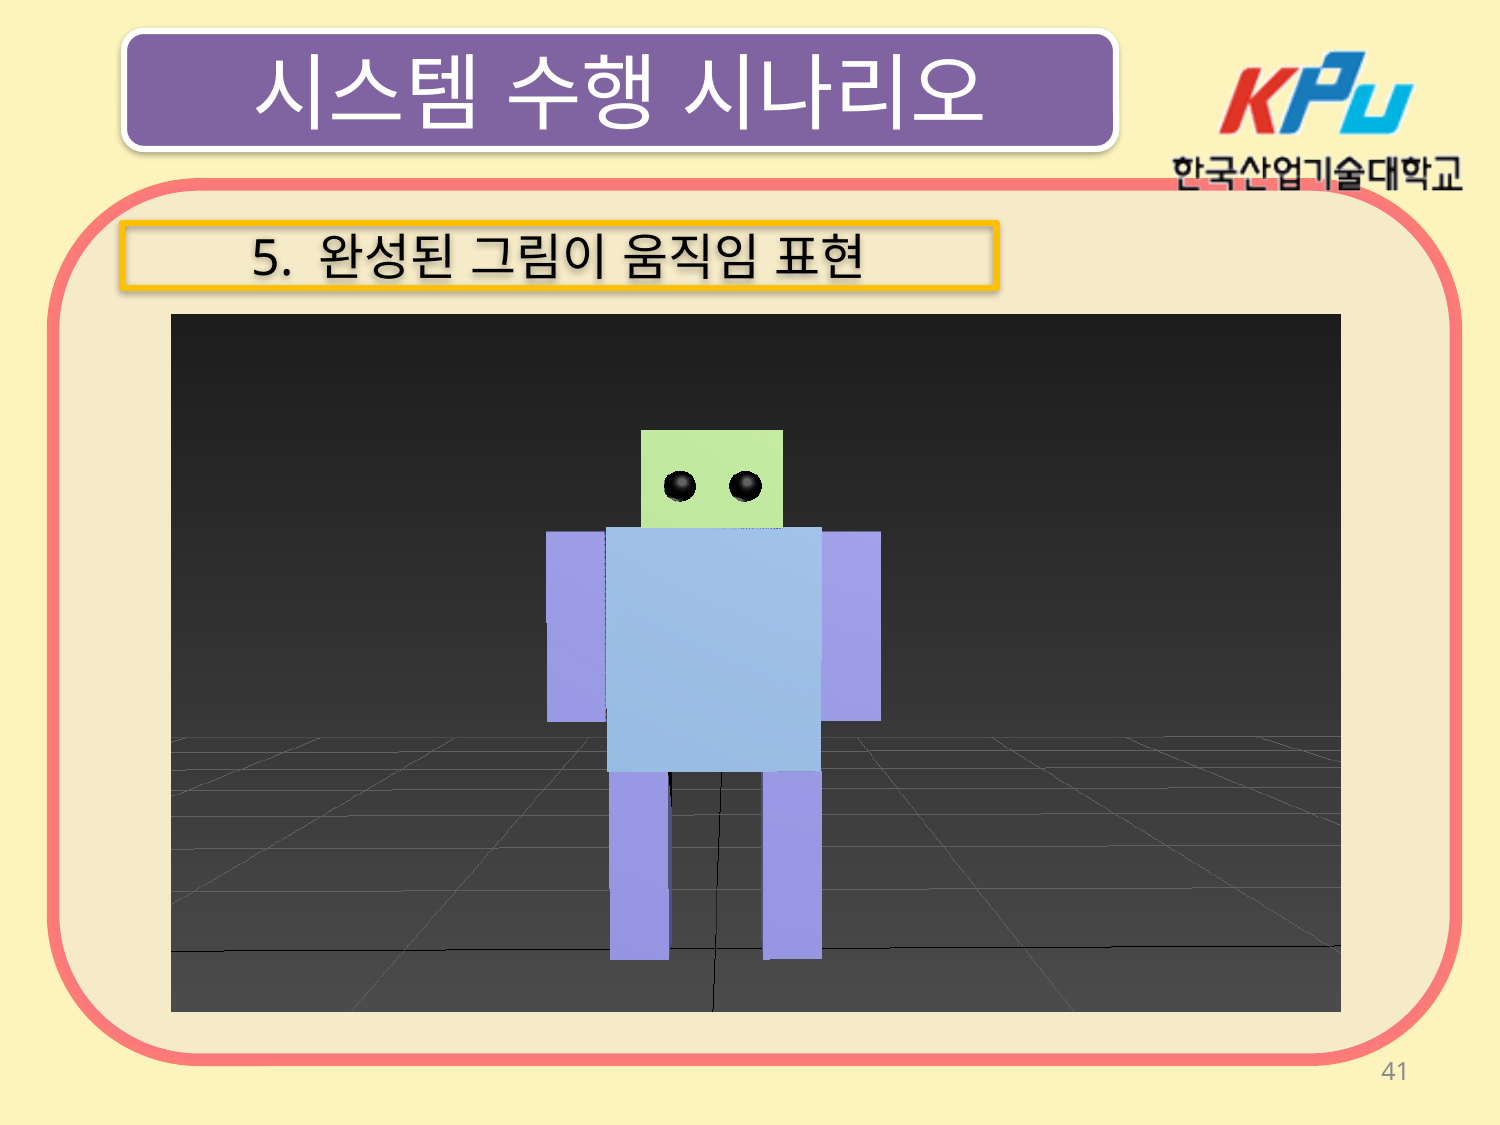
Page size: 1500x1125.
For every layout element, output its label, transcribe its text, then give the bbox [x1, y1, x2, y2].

picture [170, 314, 1341, 1012]
text_box 시스템 수행 시나리오 [120, 27, 1113, 153]
picture [1115, 34, 1500, 194]
slide_number 41 [1074, 1042, 1425, 1103]
text_box 5. 완성된 그림이 움직임 표현 [122, 222, 997, 289]
text_box [50, 182, 1459, 1062]
